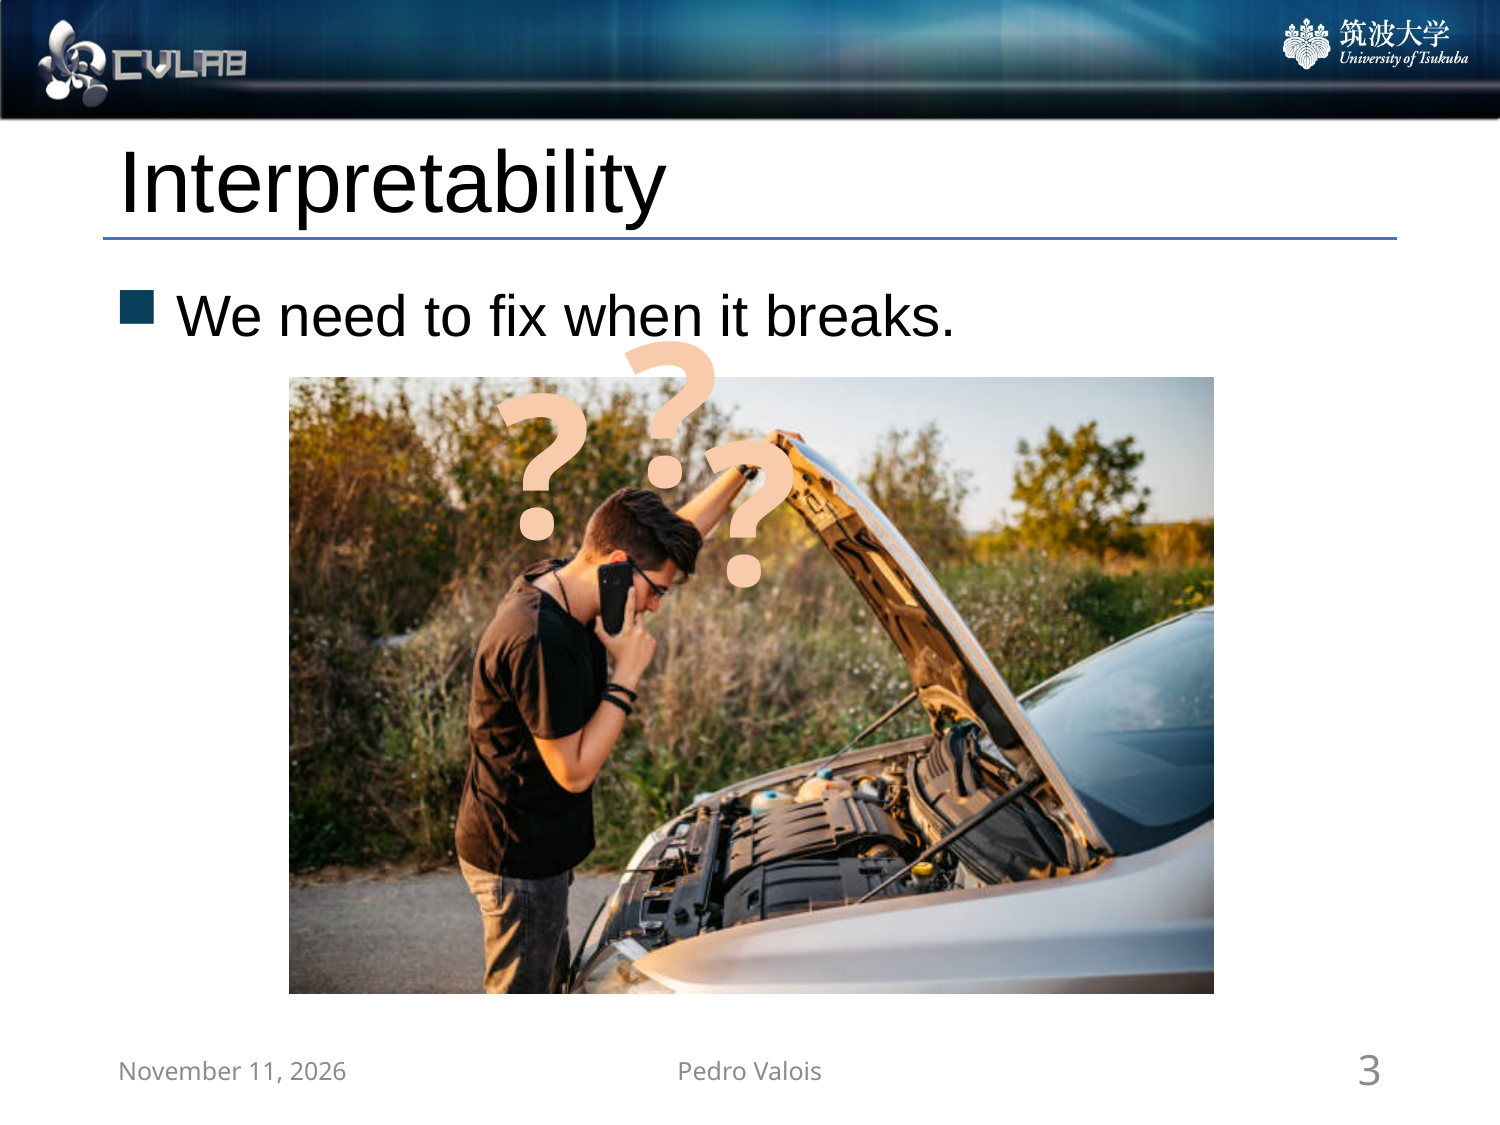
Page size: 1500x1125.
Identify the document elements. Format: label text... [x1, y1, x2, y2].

picture [0, 0, 1500, 152]
slide_number 3 [1059, 1042, 1397, 1103]
title Interpretability [103, 131, 1400, 238]
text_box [479, 278, 817, 636]
picture [289, 377, 1214, 994]
footer Pedro Valois [496, 1042, 1004, 1103]
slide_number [103, 1042, 441, 1103]
list We need to fix when it breaks. [100, 278, 1400, 1024]
